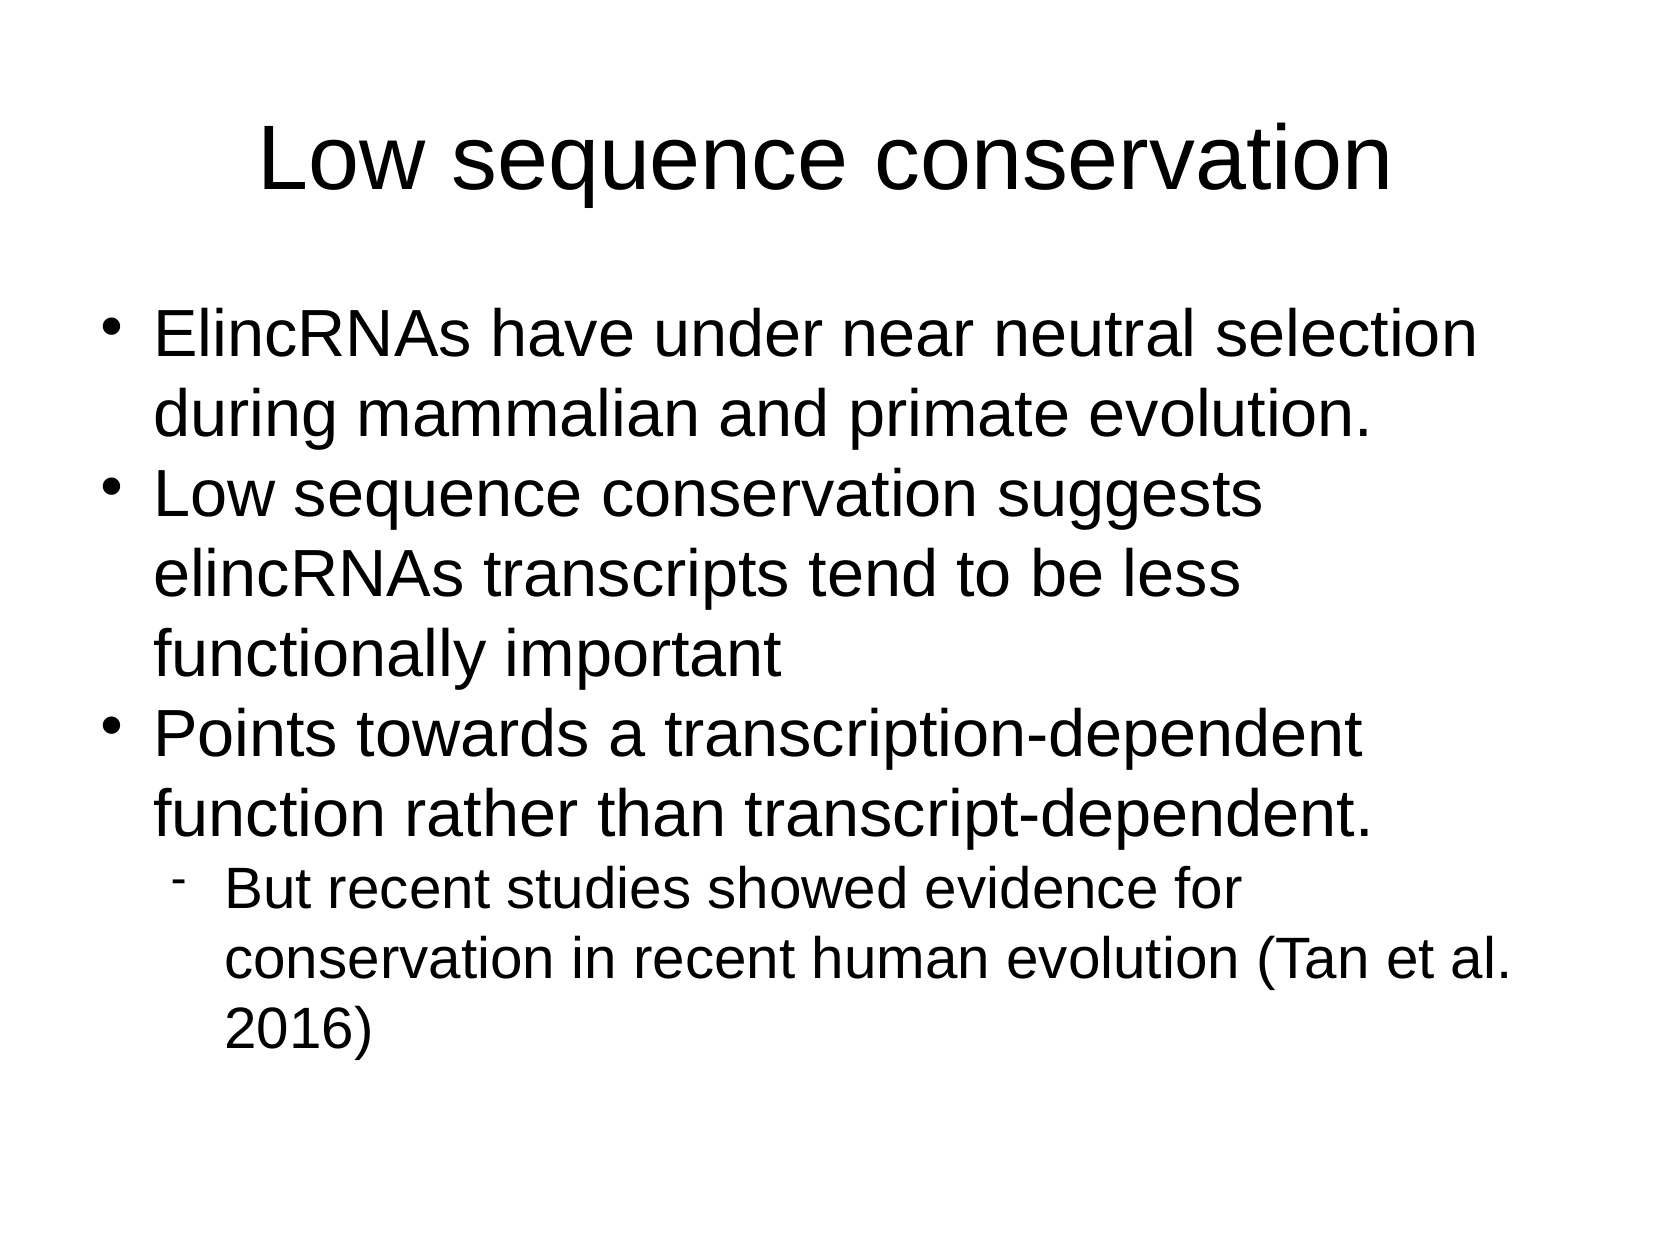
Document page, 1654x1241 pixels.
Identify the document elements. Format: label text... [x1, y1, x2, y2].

text_box ElincRNAs have under near neutral selection during mammalian and primate evolution. Low sequence conservation suggests elincRNAs transcripts tend to be less functionally important Points towards a transcription-dependent function rather than transcript-dependent. But recent studies showed evidence for conservation in recent human evolution (Tan et al. 2016) [82, 290, 1571, 1010]
text_box Low sequence conservation [82, 49, 1571, 257]
